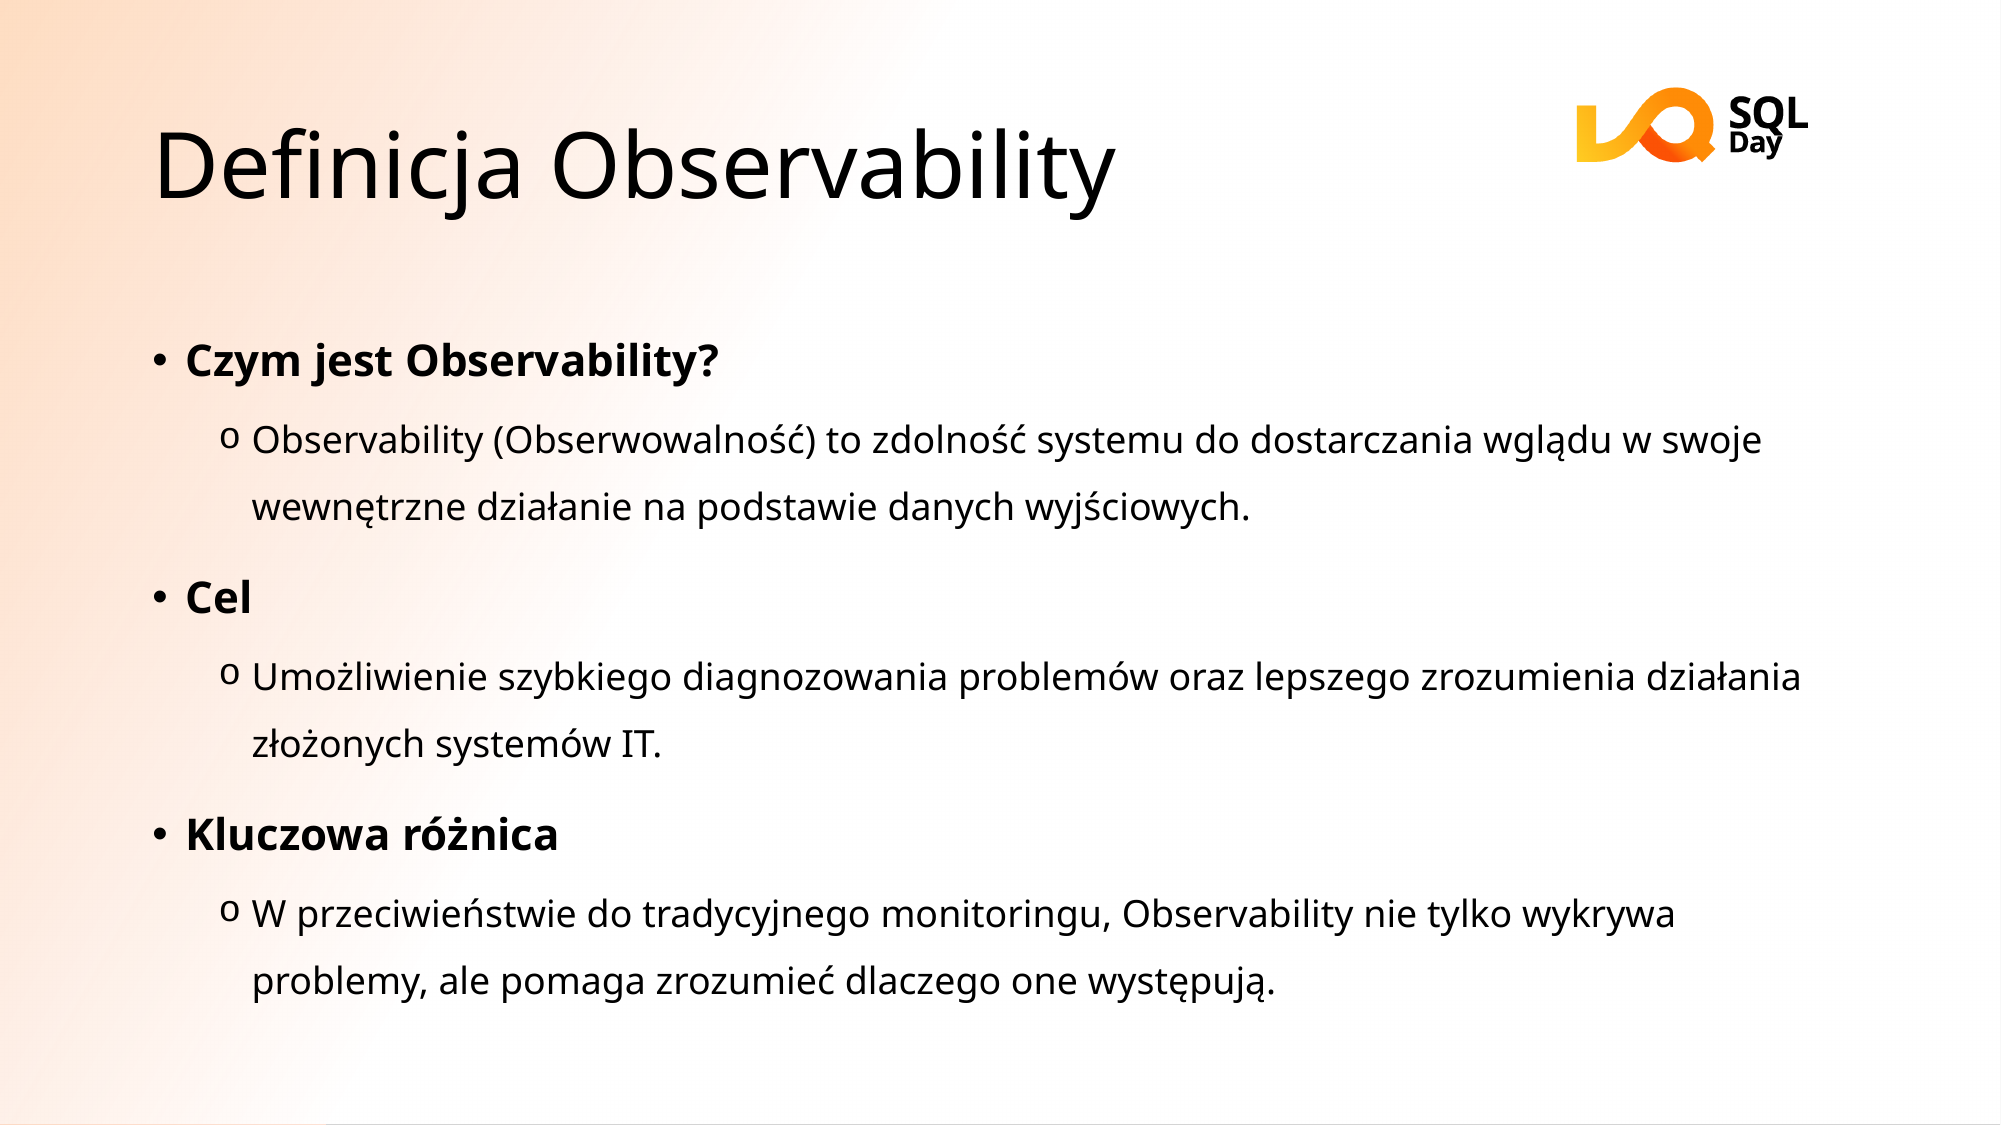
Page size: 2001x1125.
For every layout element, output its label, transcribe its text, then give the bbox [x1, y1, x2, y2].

title Definicja Observability [137, 59, 1556, 278]
list Czym jest Observability? Observability (Obserwowalność) to zdolność systemu do dostarczania wglądu w swoje wewnętrzne działanie na podstawie danych wyjściowych. Cel Umożliwienie szybkiego diagnozowania problemów oraz lepszego zrozumienia działania złożonych systemów IT. Kluczowa różnica W przeciwieństwie do tradycyjnego monitoringu, Observability nie tylko wykrywa problemy, ale pomaga zrozumieć dlaczego one występują. [137, 299, 1863, 1014]
picture [0, 0, 2001, 1125]
